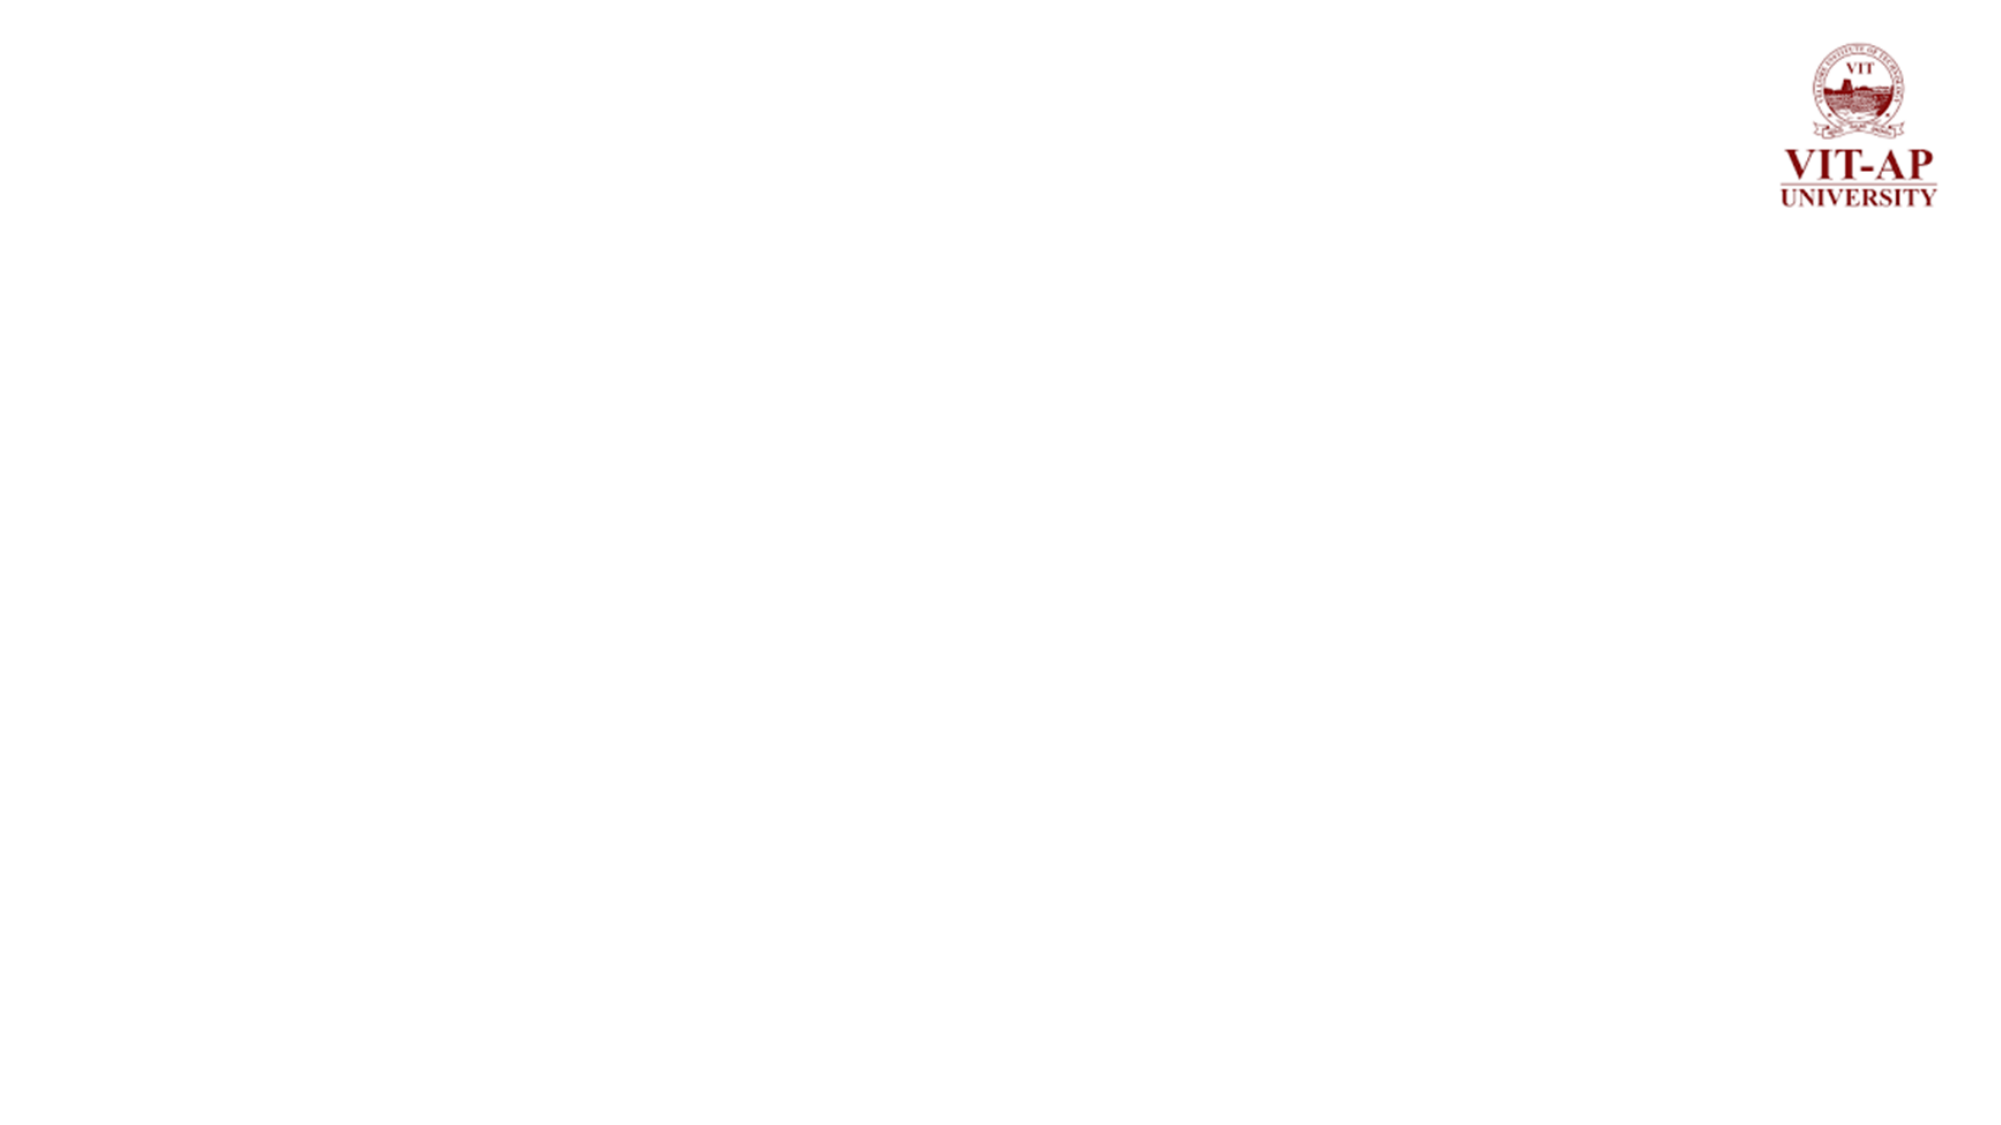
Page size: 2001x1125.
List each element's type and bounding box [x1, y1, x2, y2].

picture [1723, 0, 1995, 270]
